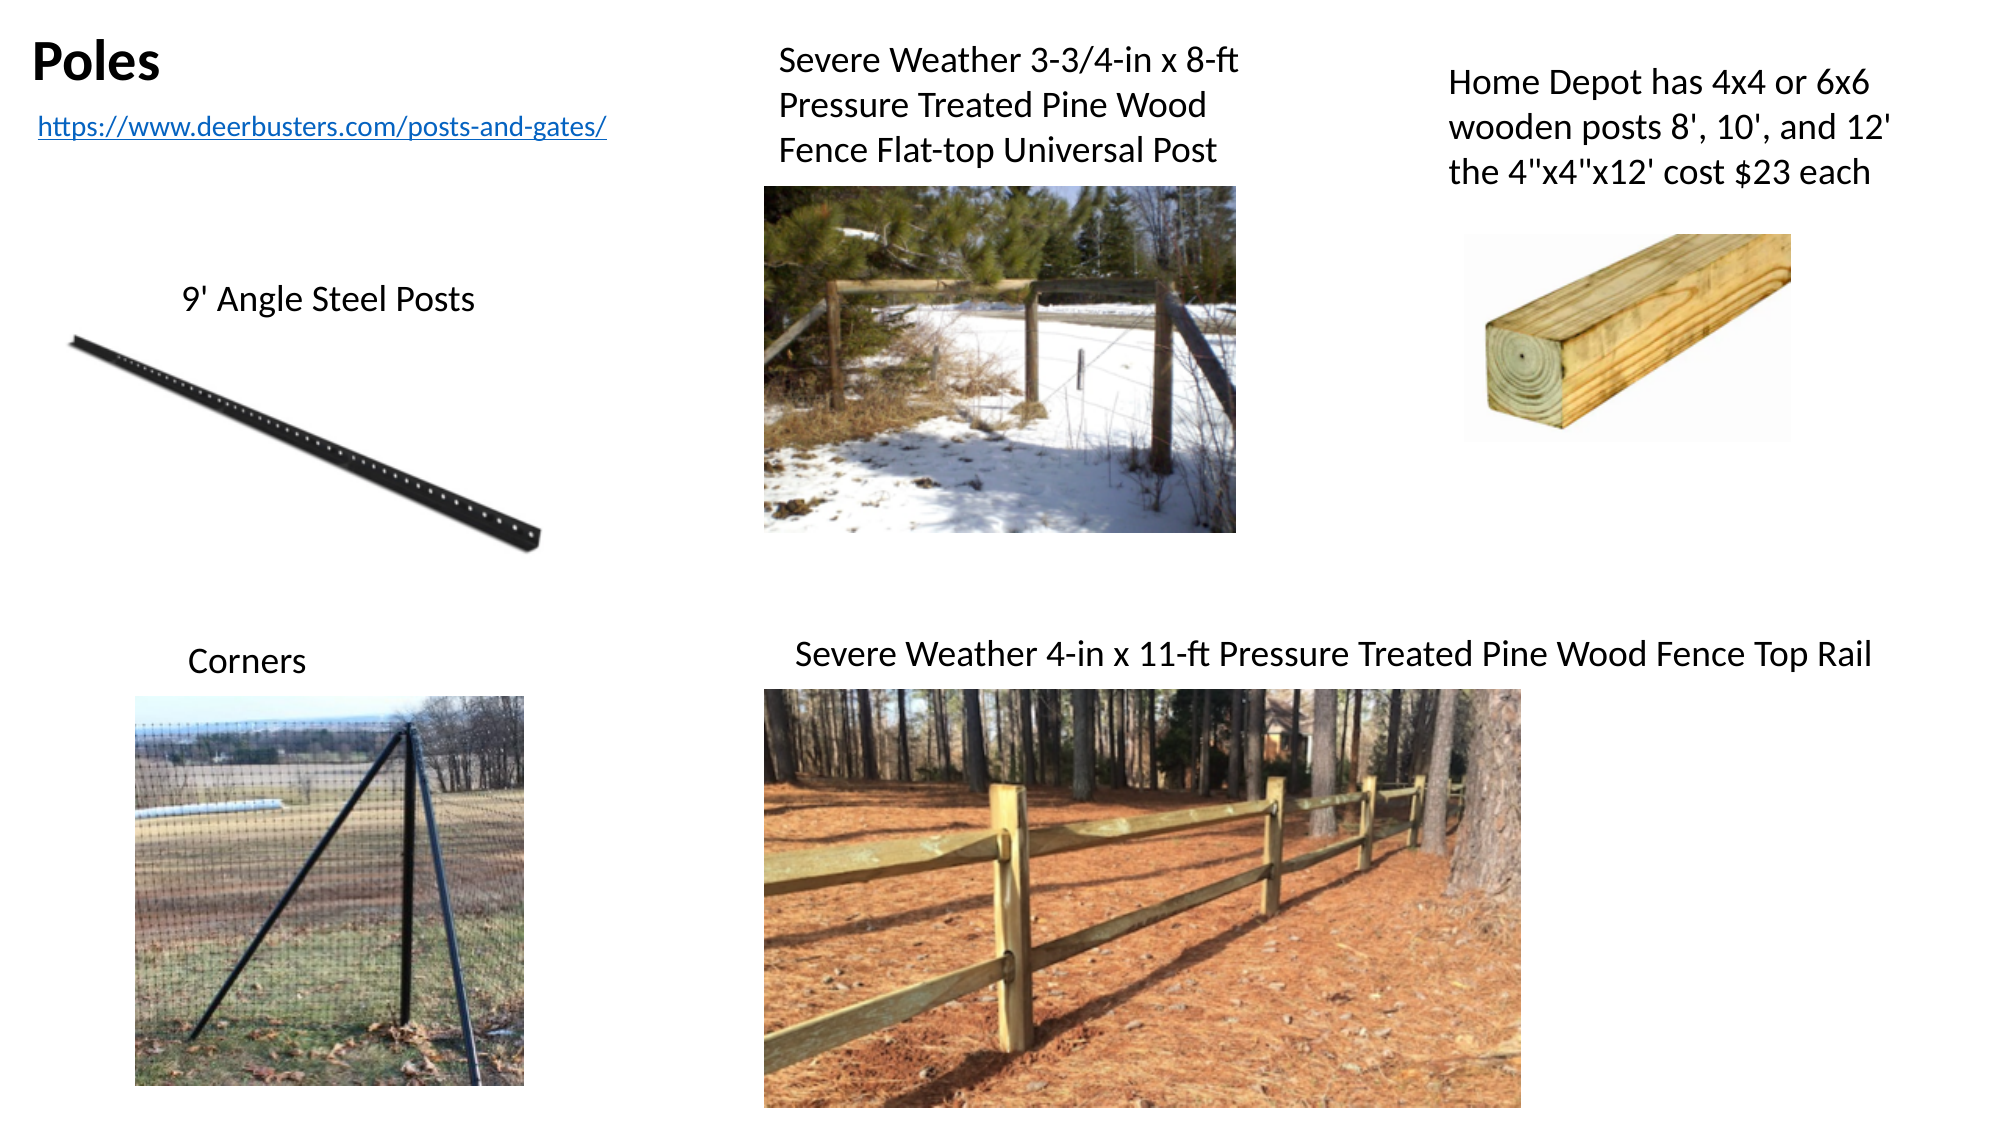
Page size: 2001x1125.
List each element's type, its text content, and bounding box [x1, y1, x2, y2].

picture [135, 696, 524, 1086]
text_box 9' Angle Steel Posts [166, 266, 524, 327]
text_box Corners [173, 629, 356, 689]
text_box Poles [17, 14, 905, 99]
picture [1464, 234, 1791, 442]
text_box https://www.deerbusters.com/posts-and-gates/ [23, 100, 688, 150]
picture [764, 186, 1236, 533]
text_box Severe Weather 3-3/4-in x 8-ft Pressure Treated Pine Wood Fence Flat-top Universal Post [764, 27, 1270, 178]
picture [764, 689, 1521, 1108]
picture [64, 327, 547, 563]
text_box Severe Weather 4-in x 11-ft Pressure Treated Pine Wood Fence Top Rail [780, 621, 1921, 682]
text_box Home Depot has 4x4 or 6x6 wooden posts 8', 10', and 12' the 4"x4"x12' cost $23 each [1433, 49, 1954, 200]
